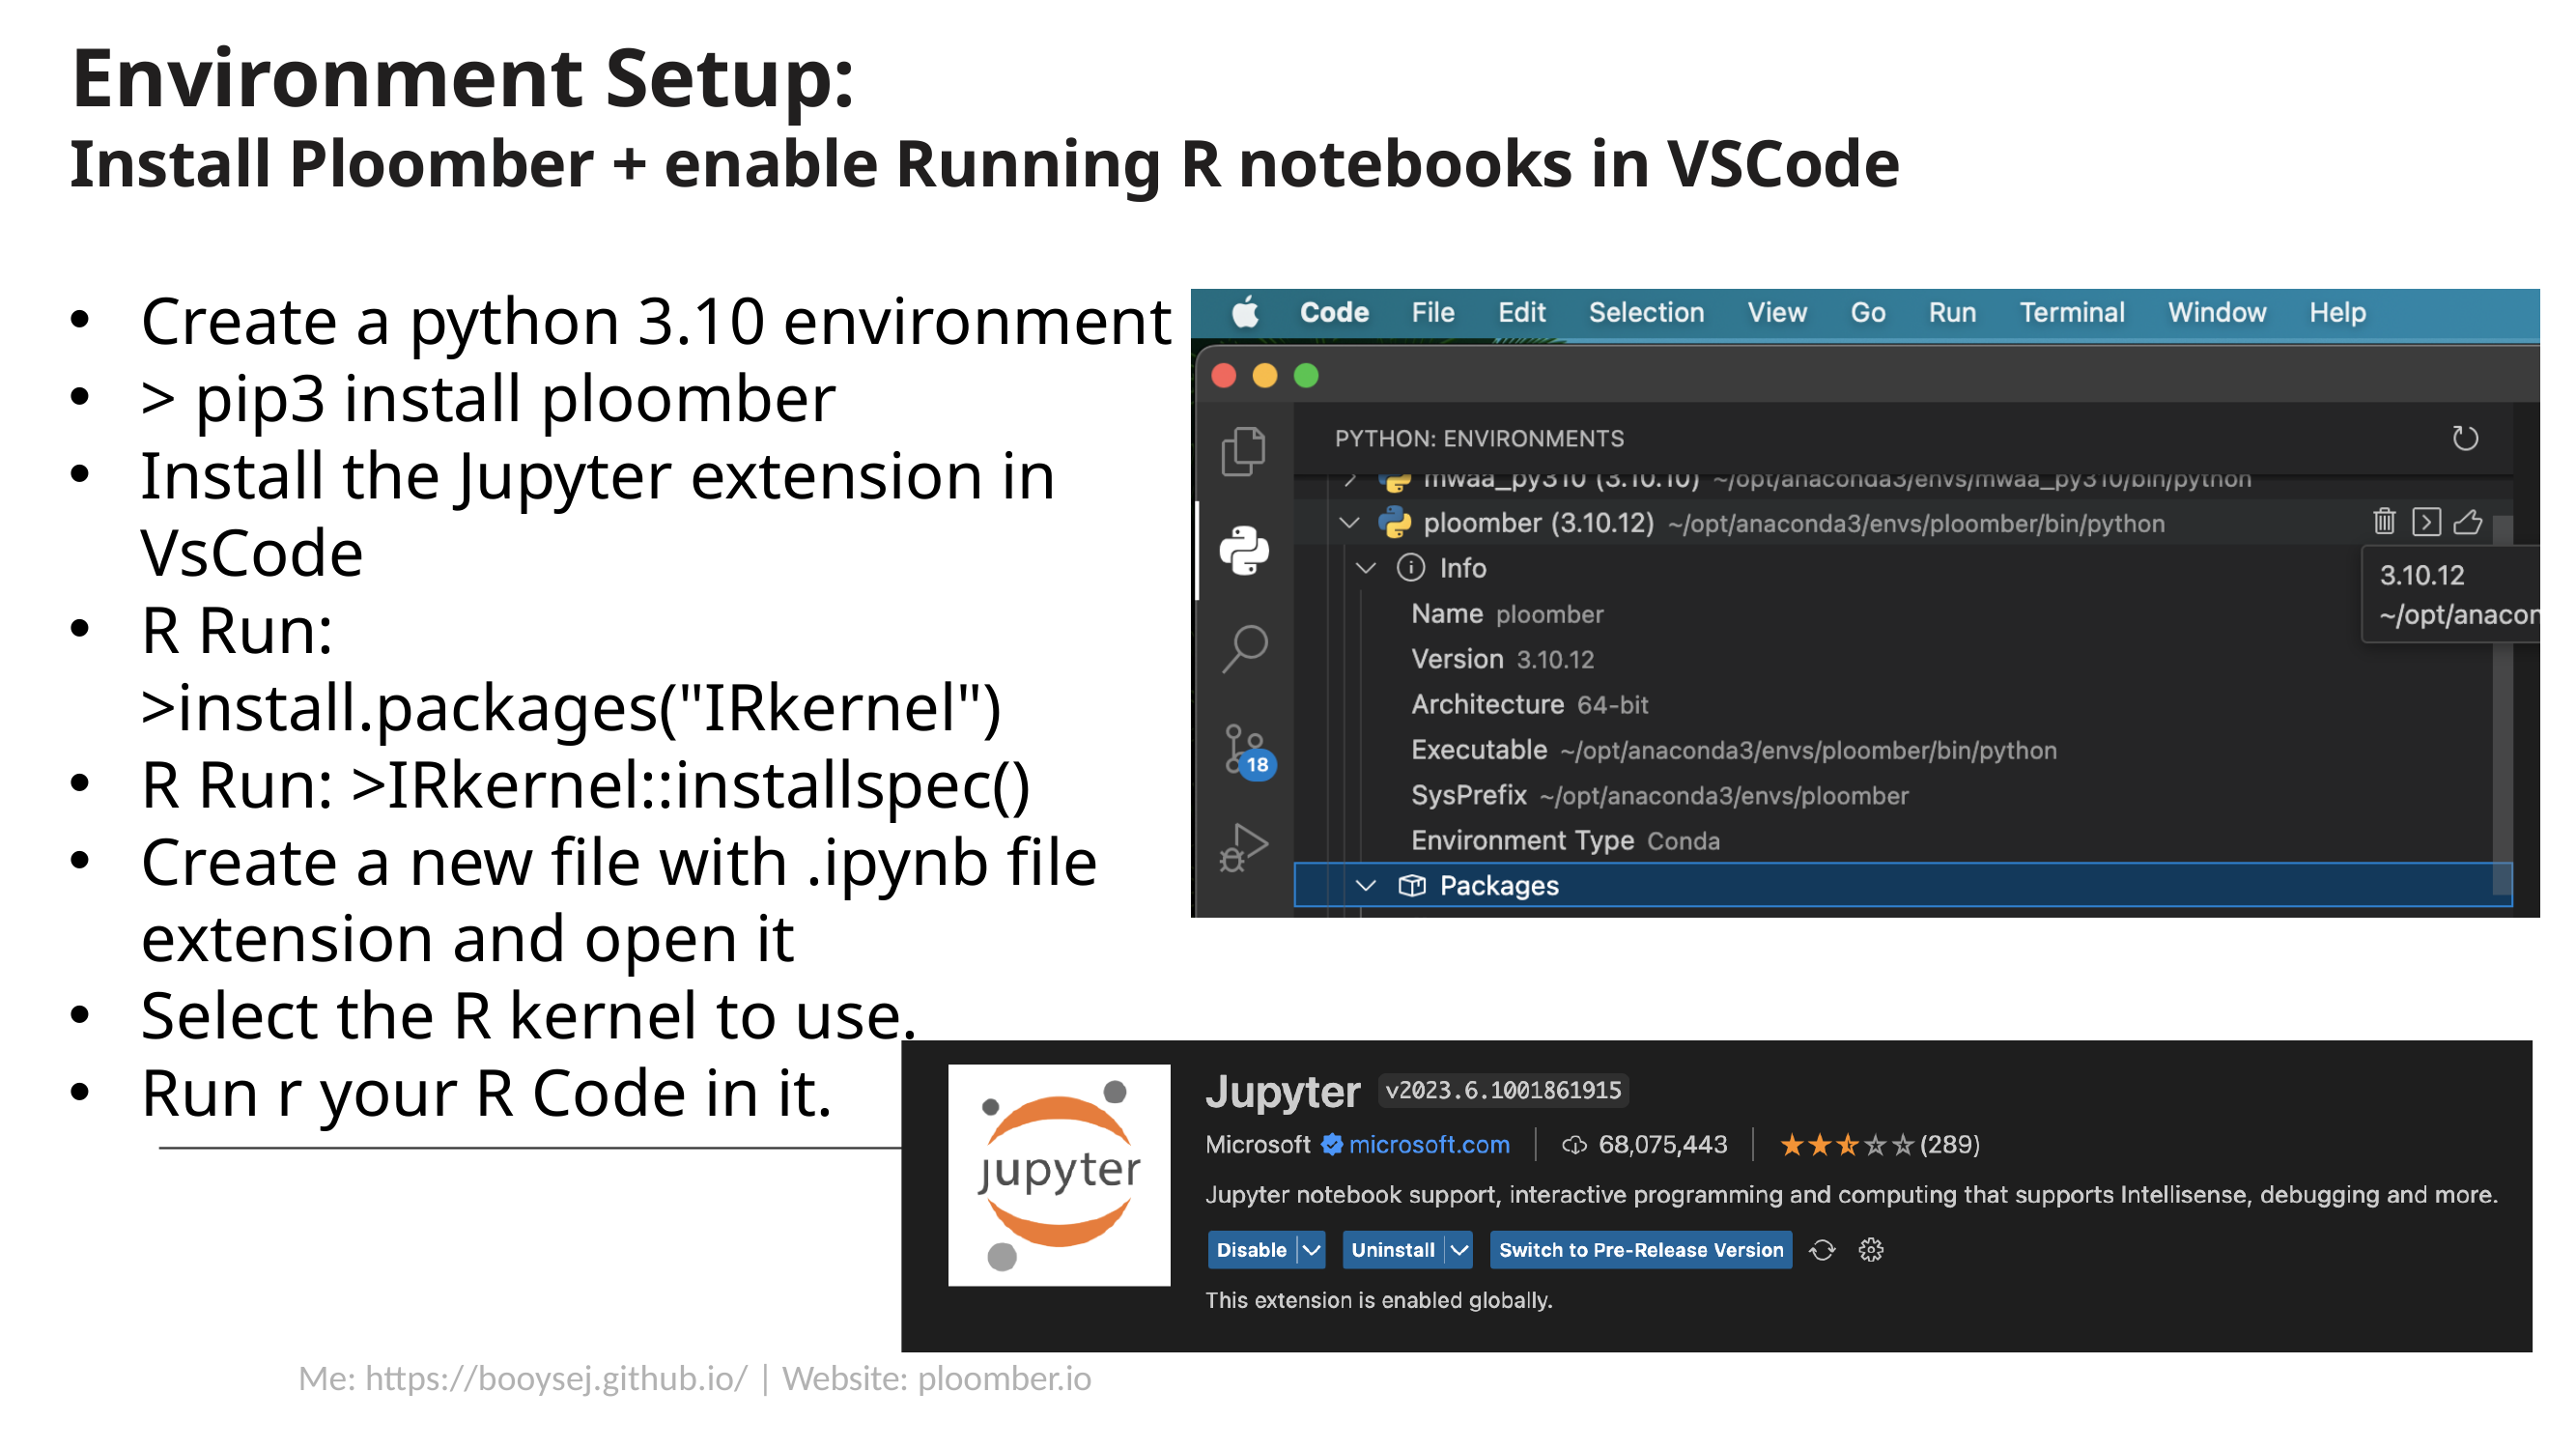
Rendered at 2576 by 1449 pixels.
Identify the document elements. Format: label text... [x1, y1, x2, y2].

title Environment Setup: Install Ploomber + enable Running R notebooks in VSCode [68, 23, 2459, 269]
picture [900, 1040, 2534, 1353]
footer Me: https://booysej.github.io/ | Website: ploomber.io [153, 1352, 1236, 1449]
picture [1191, 289, 2540, 919]
text_box Create a python 3.10 environment > pip3 install ploomber Install the Jupyter extension in VsCode R Run: >install.packages("IRkernel") R Run: >IRkernel::installspec() Create a new file with .ipynb file extension and open it Select the R kernel to use. Run r your R Code in it. [68, 277, 1179, 1205]
